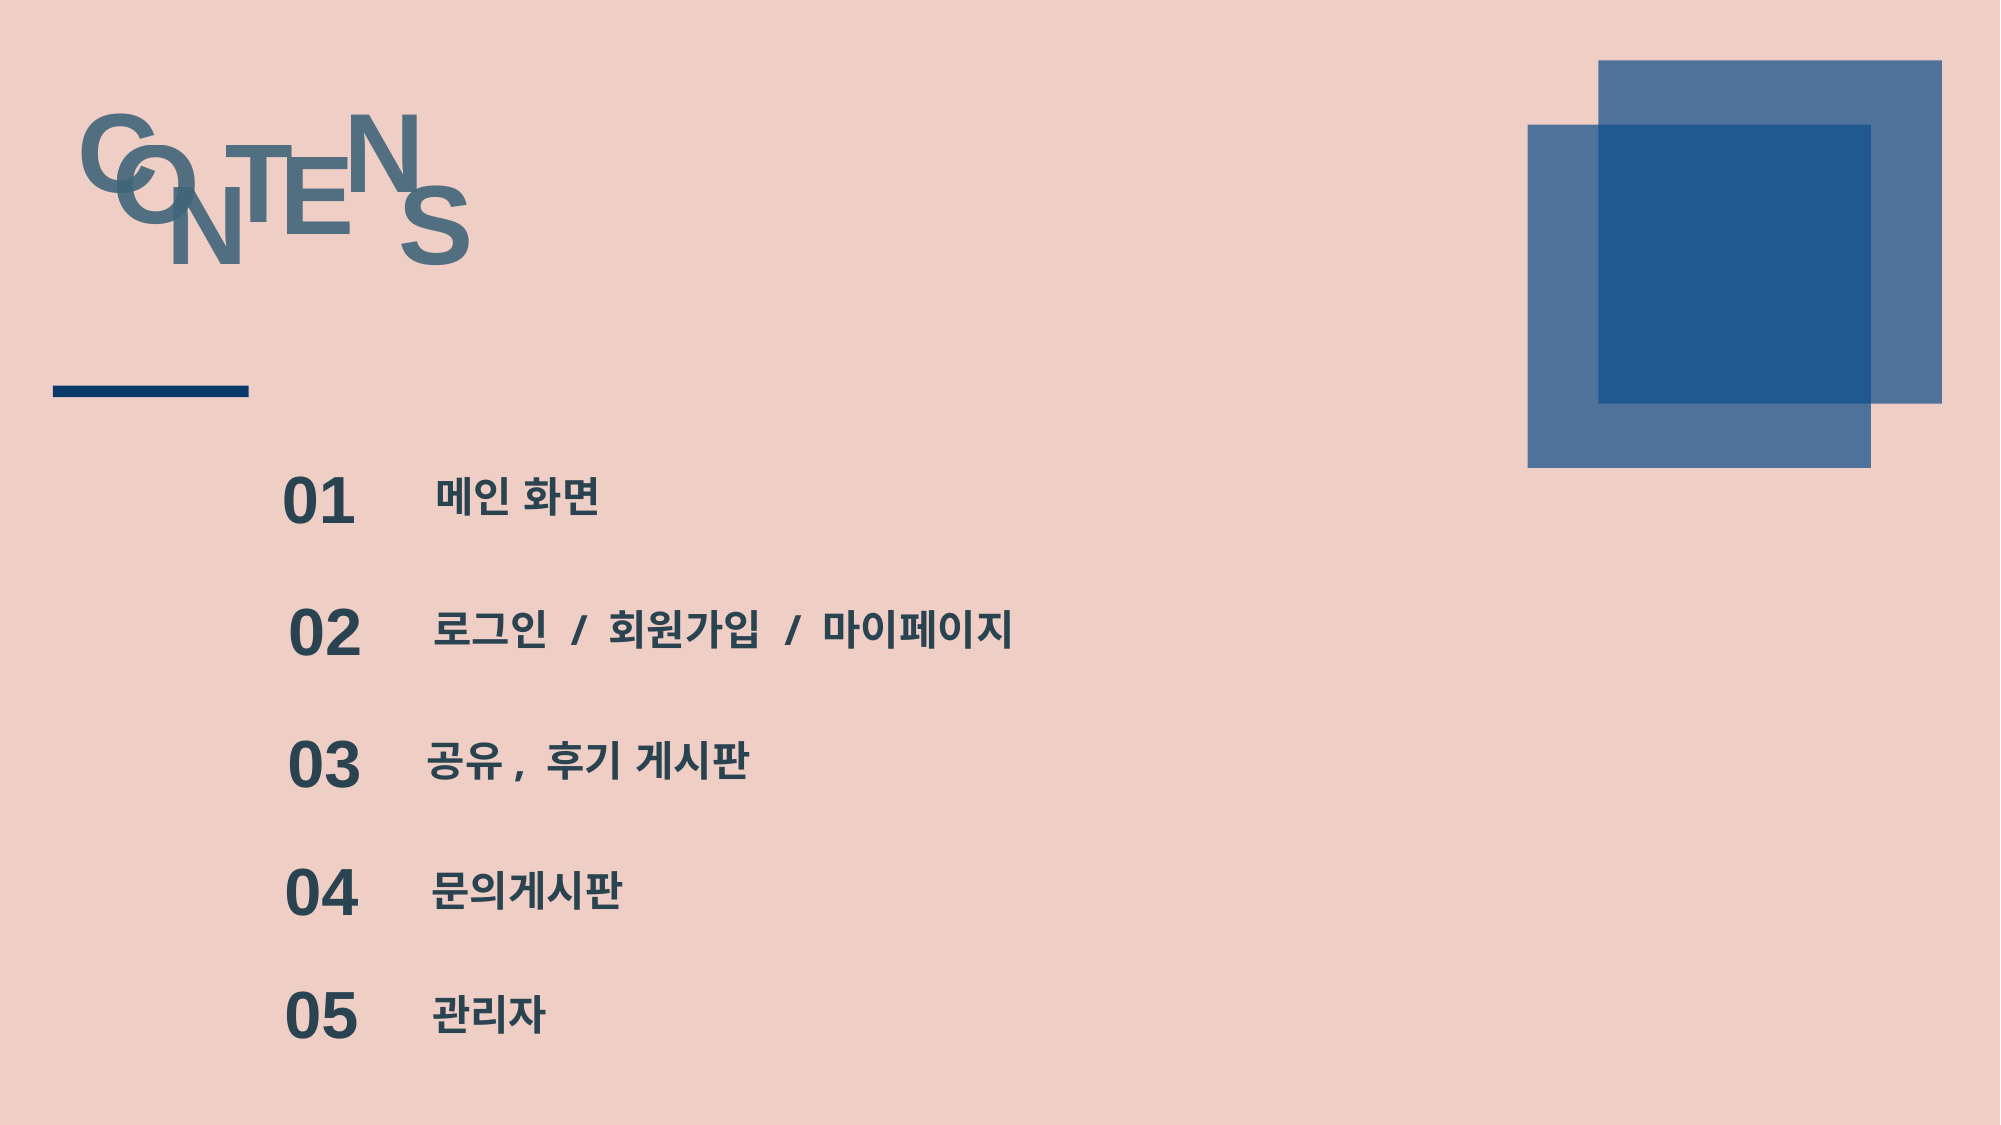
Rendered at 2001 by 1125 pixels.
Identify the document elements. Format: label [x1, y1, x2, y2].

text_box [63, 72, 486, 297]
text_box [268, 964, 876, 1061]
text_box [268, 841, 876, 938]
text_box [268, 581, 1040, 678]
text_box [268, 449, 625, 546]
text_box [1527, 60, 1942, 468]
text_box [52, 385, 250, 398]
text_box [268, 713, 876, 810]
